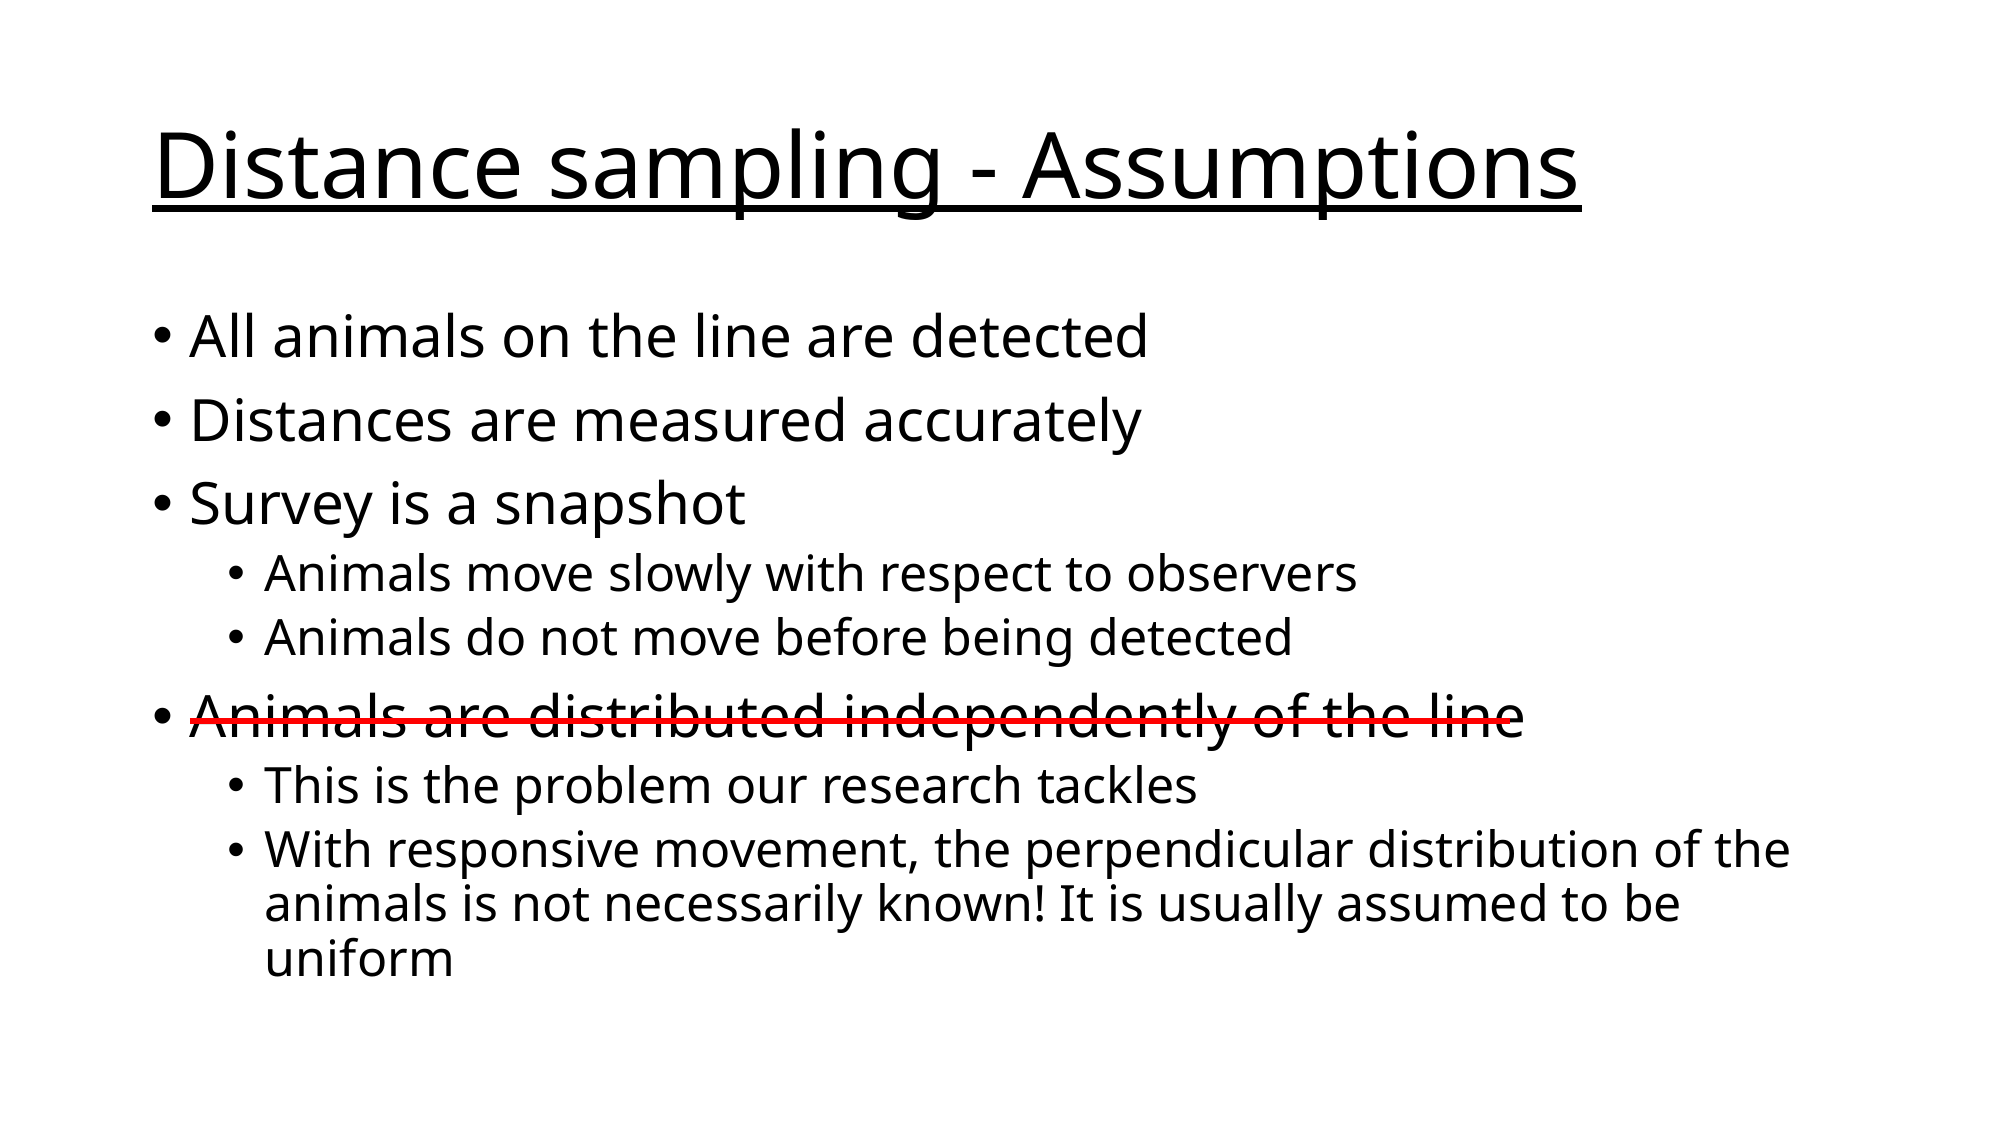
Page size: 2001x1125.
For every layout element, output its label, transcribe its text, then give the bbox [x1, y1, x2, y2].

title Distance sampling - Assumptions [137, 59, 1863, 278]
list All animals on the line are detected Distances are measured accurately Survey is a snapshot Animals move slowly with respect to observers Animals do not move before being detected Animals are distributed independently of the line This is the problem our research tackles With responsive movement, the perpendicular distribution of the animals is not necessarily known! It is usually assumed to be uniform [137, 299, 1863, 1014]
